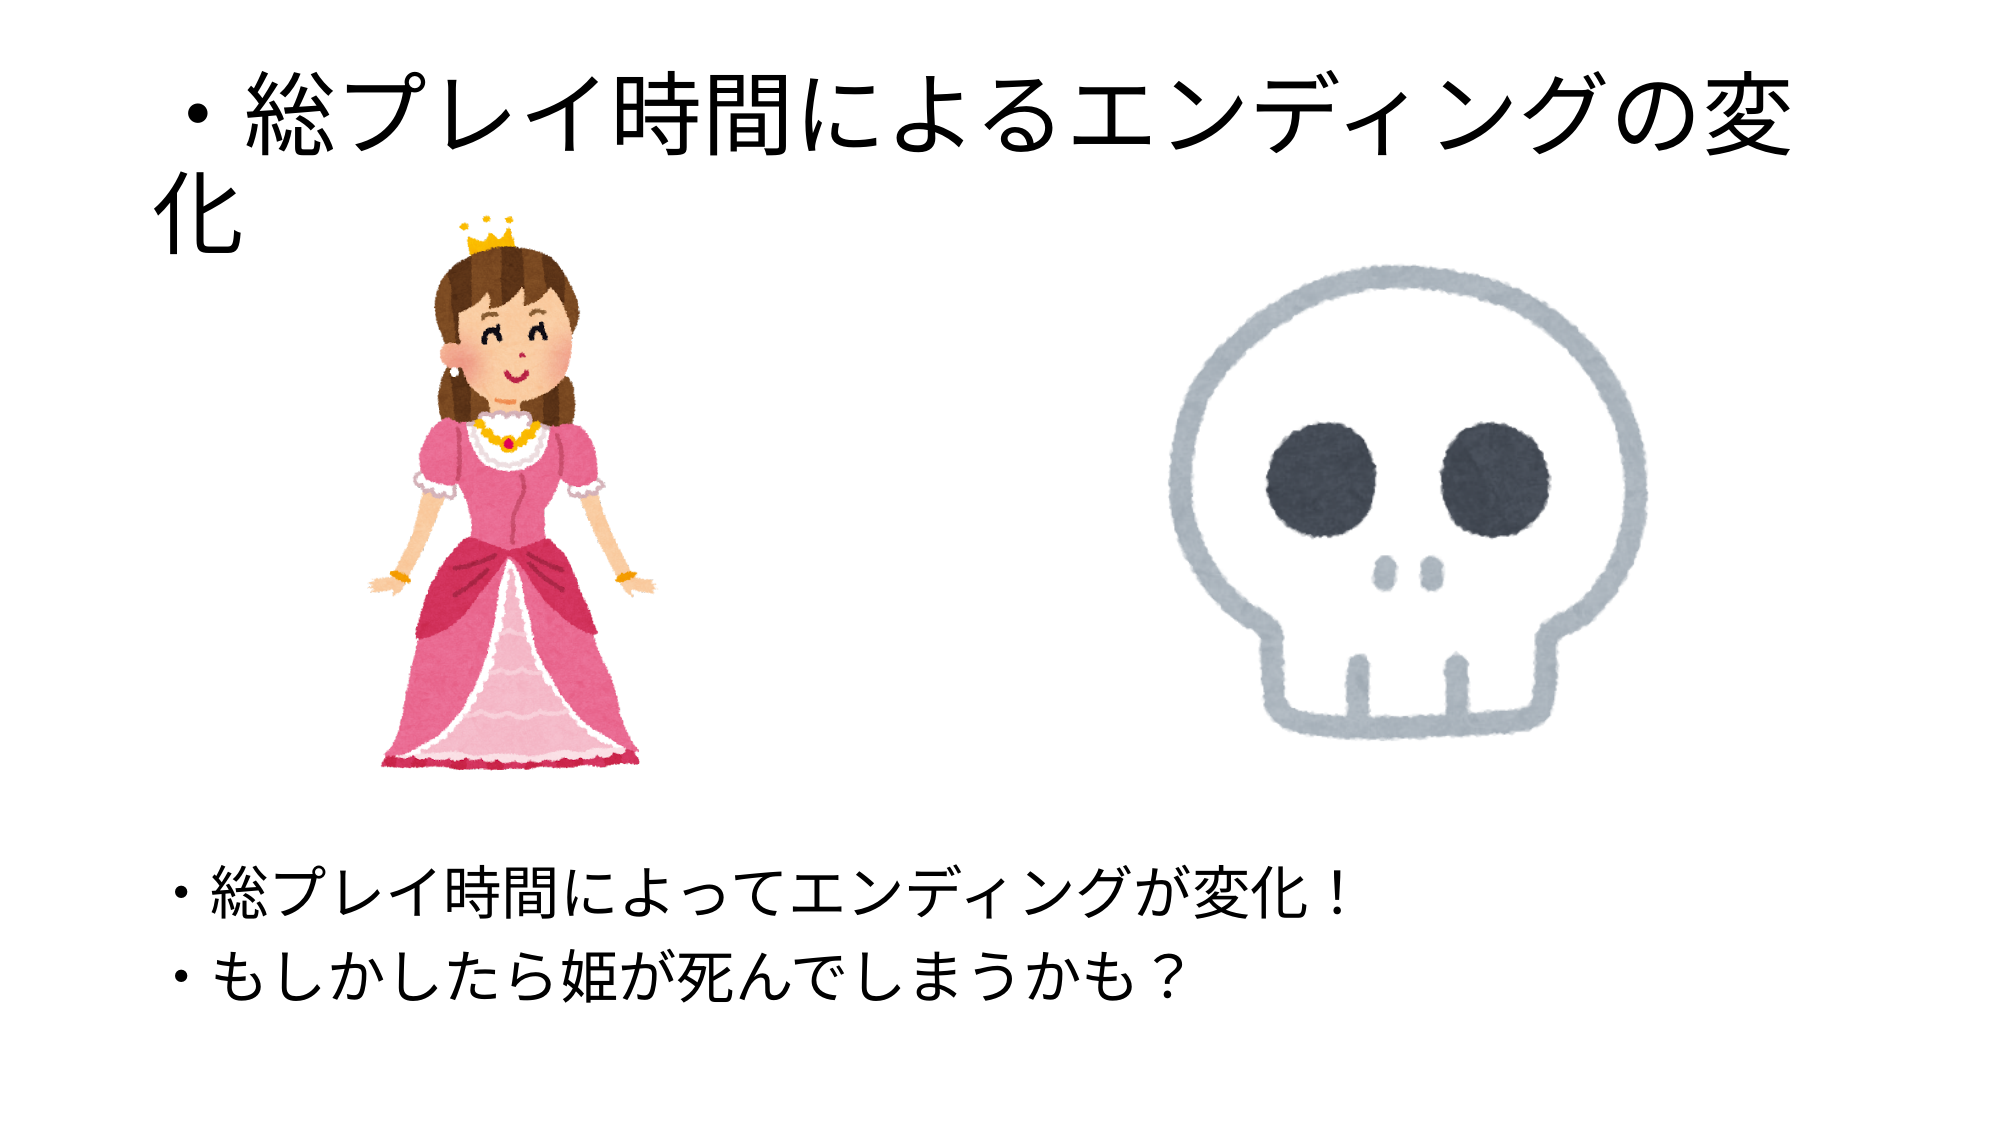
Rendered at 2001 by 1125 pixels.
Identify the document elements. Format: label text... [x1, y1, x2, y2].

picture [316, 206, 705, 781]
list ・総プレイ時間によってエンディングが変化！ ・もしかしたら姫が死んでしまうかも？ [137, 856, 1863, 1032]
picture [1148, 242, 1670, 764]
title ・総プレイ時間によるエンディングの変化 [137, 59, 1863, 278]
